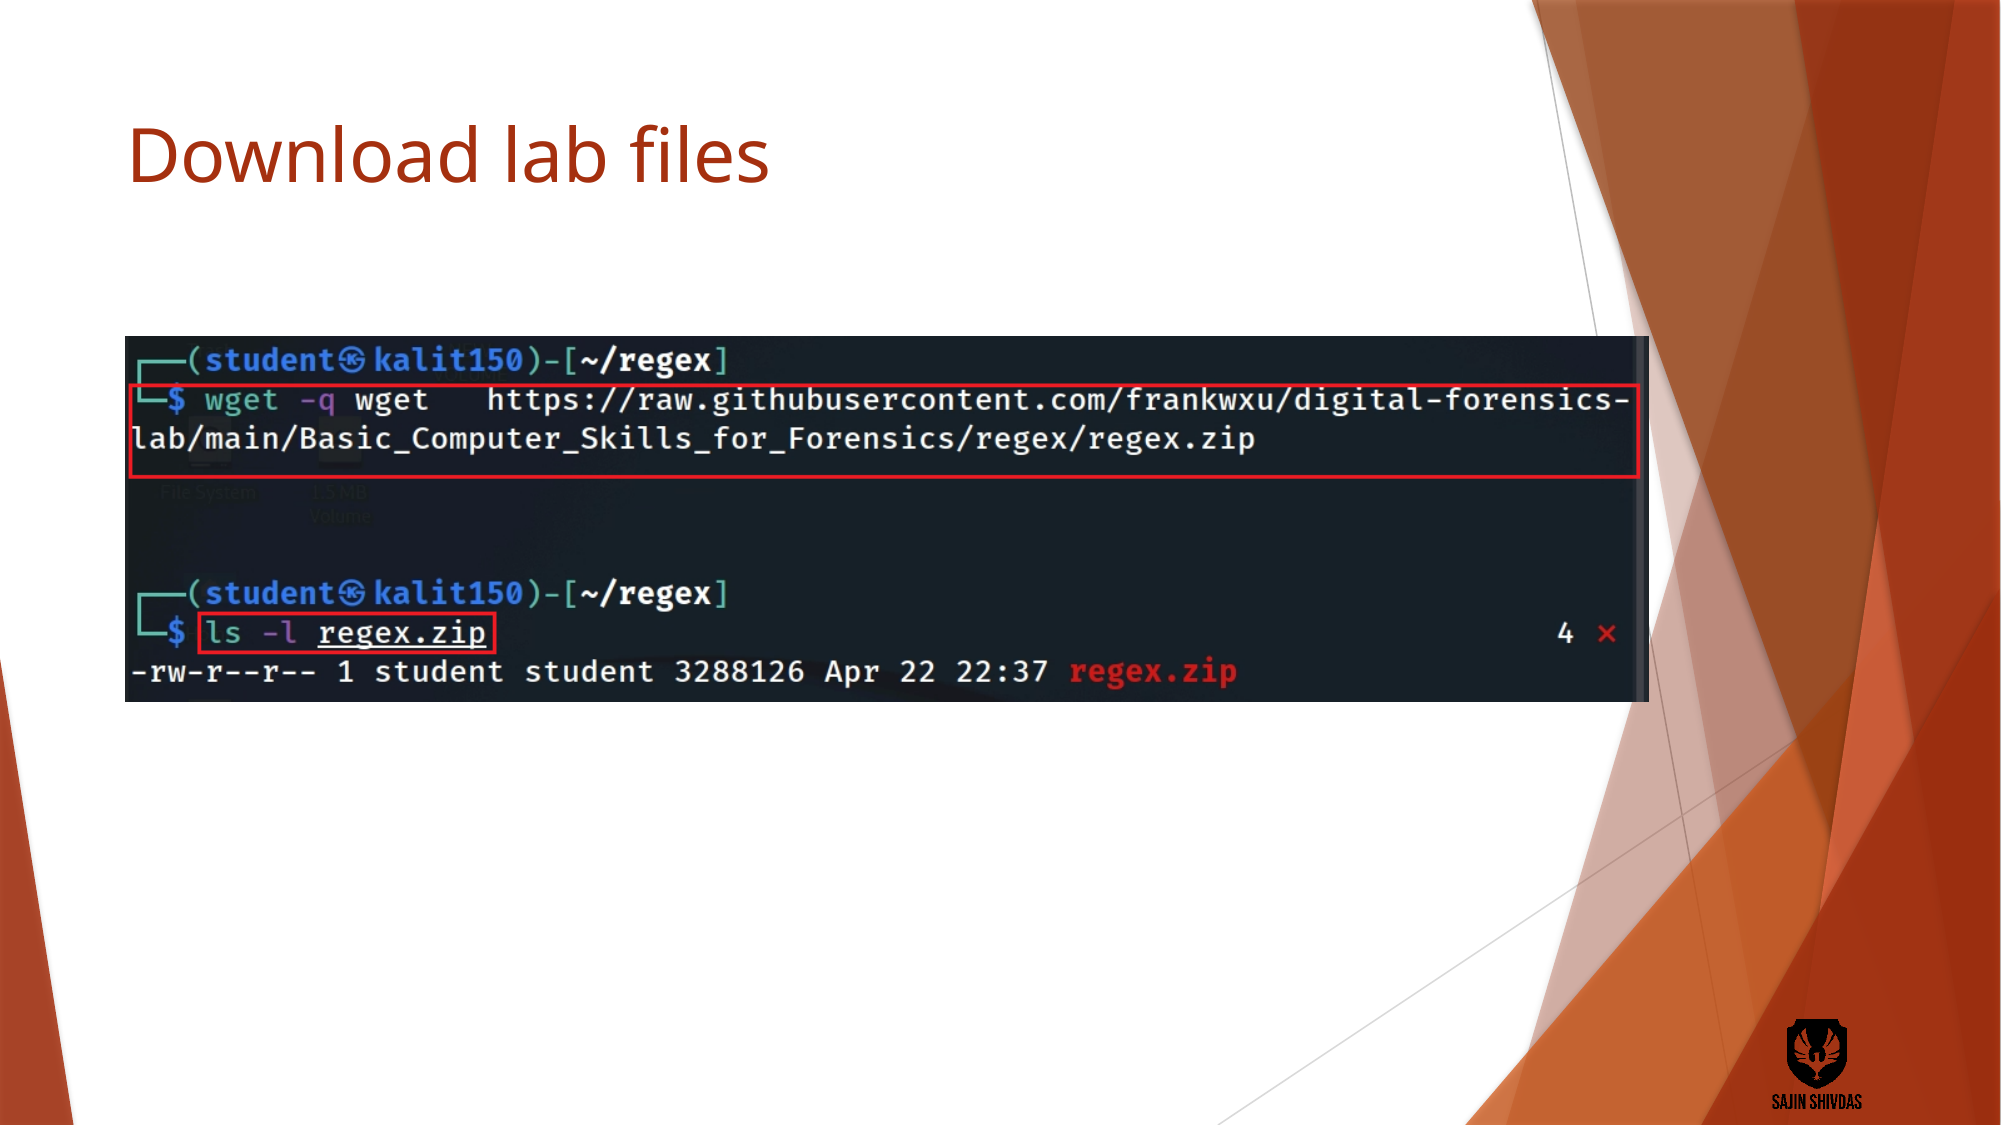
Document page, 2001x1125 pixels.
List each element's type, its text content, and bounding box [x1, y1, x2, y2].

title Download lab files [111, 99, 1522, 317]
picture [1762, 1009, 1874, 1121]
picture [125, 335, 1649, 702]
